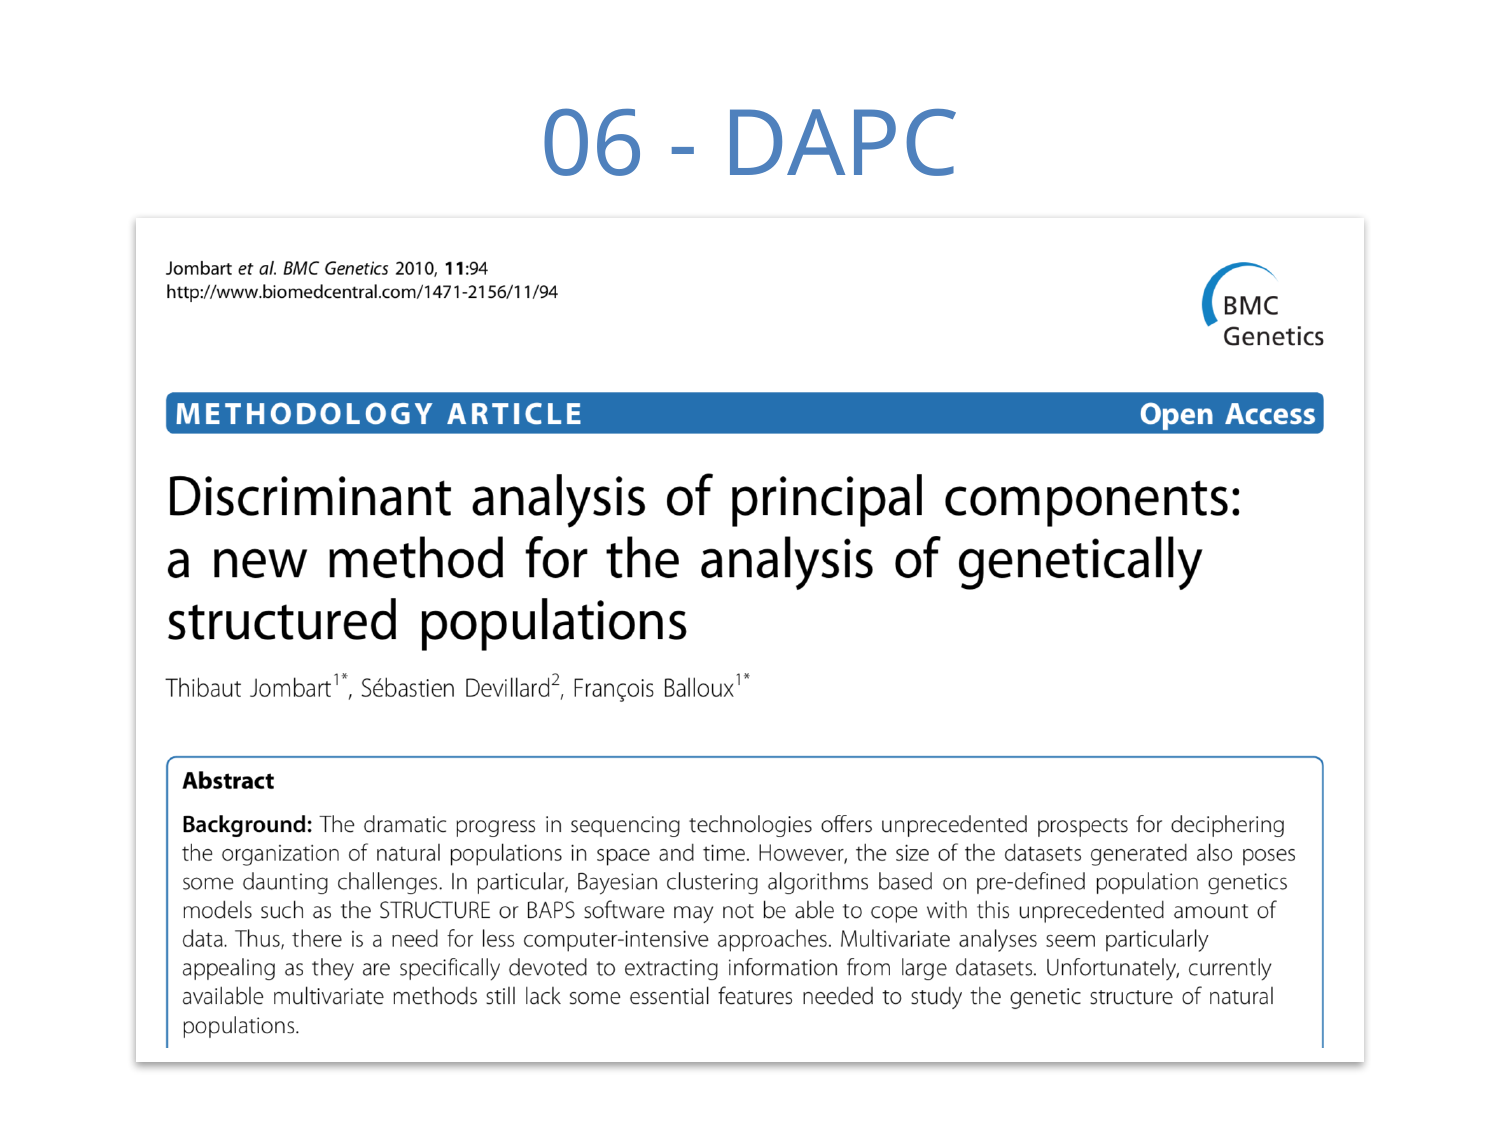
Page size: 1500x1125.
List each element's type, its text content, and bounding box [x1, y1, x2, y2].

text_box 06 - DAPC [74, 45, 1425, 233]
picture [150, 232, 1350, 1048]
